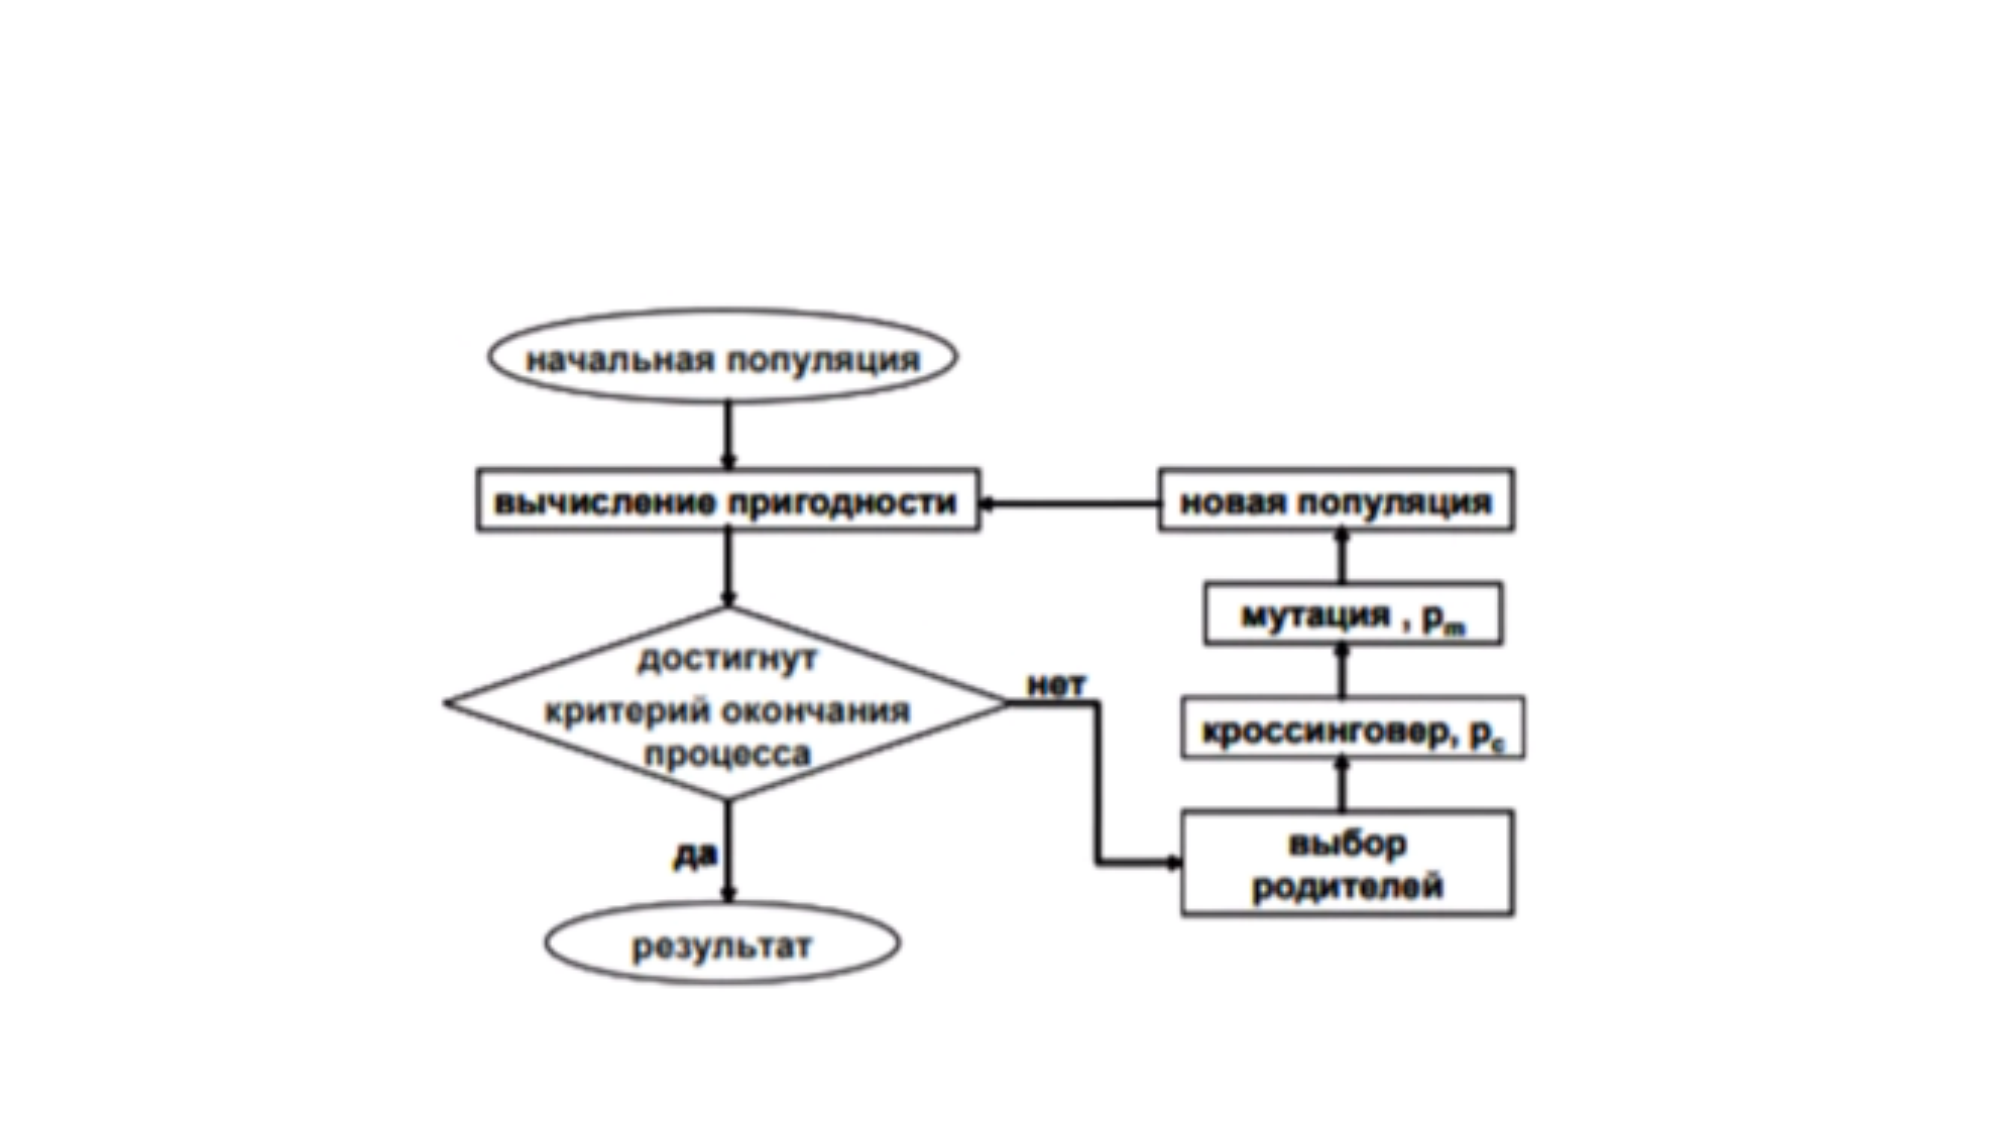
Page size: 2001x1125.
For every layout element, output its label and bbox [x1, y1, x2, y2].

picture [343, 250, 1614, 1101]
